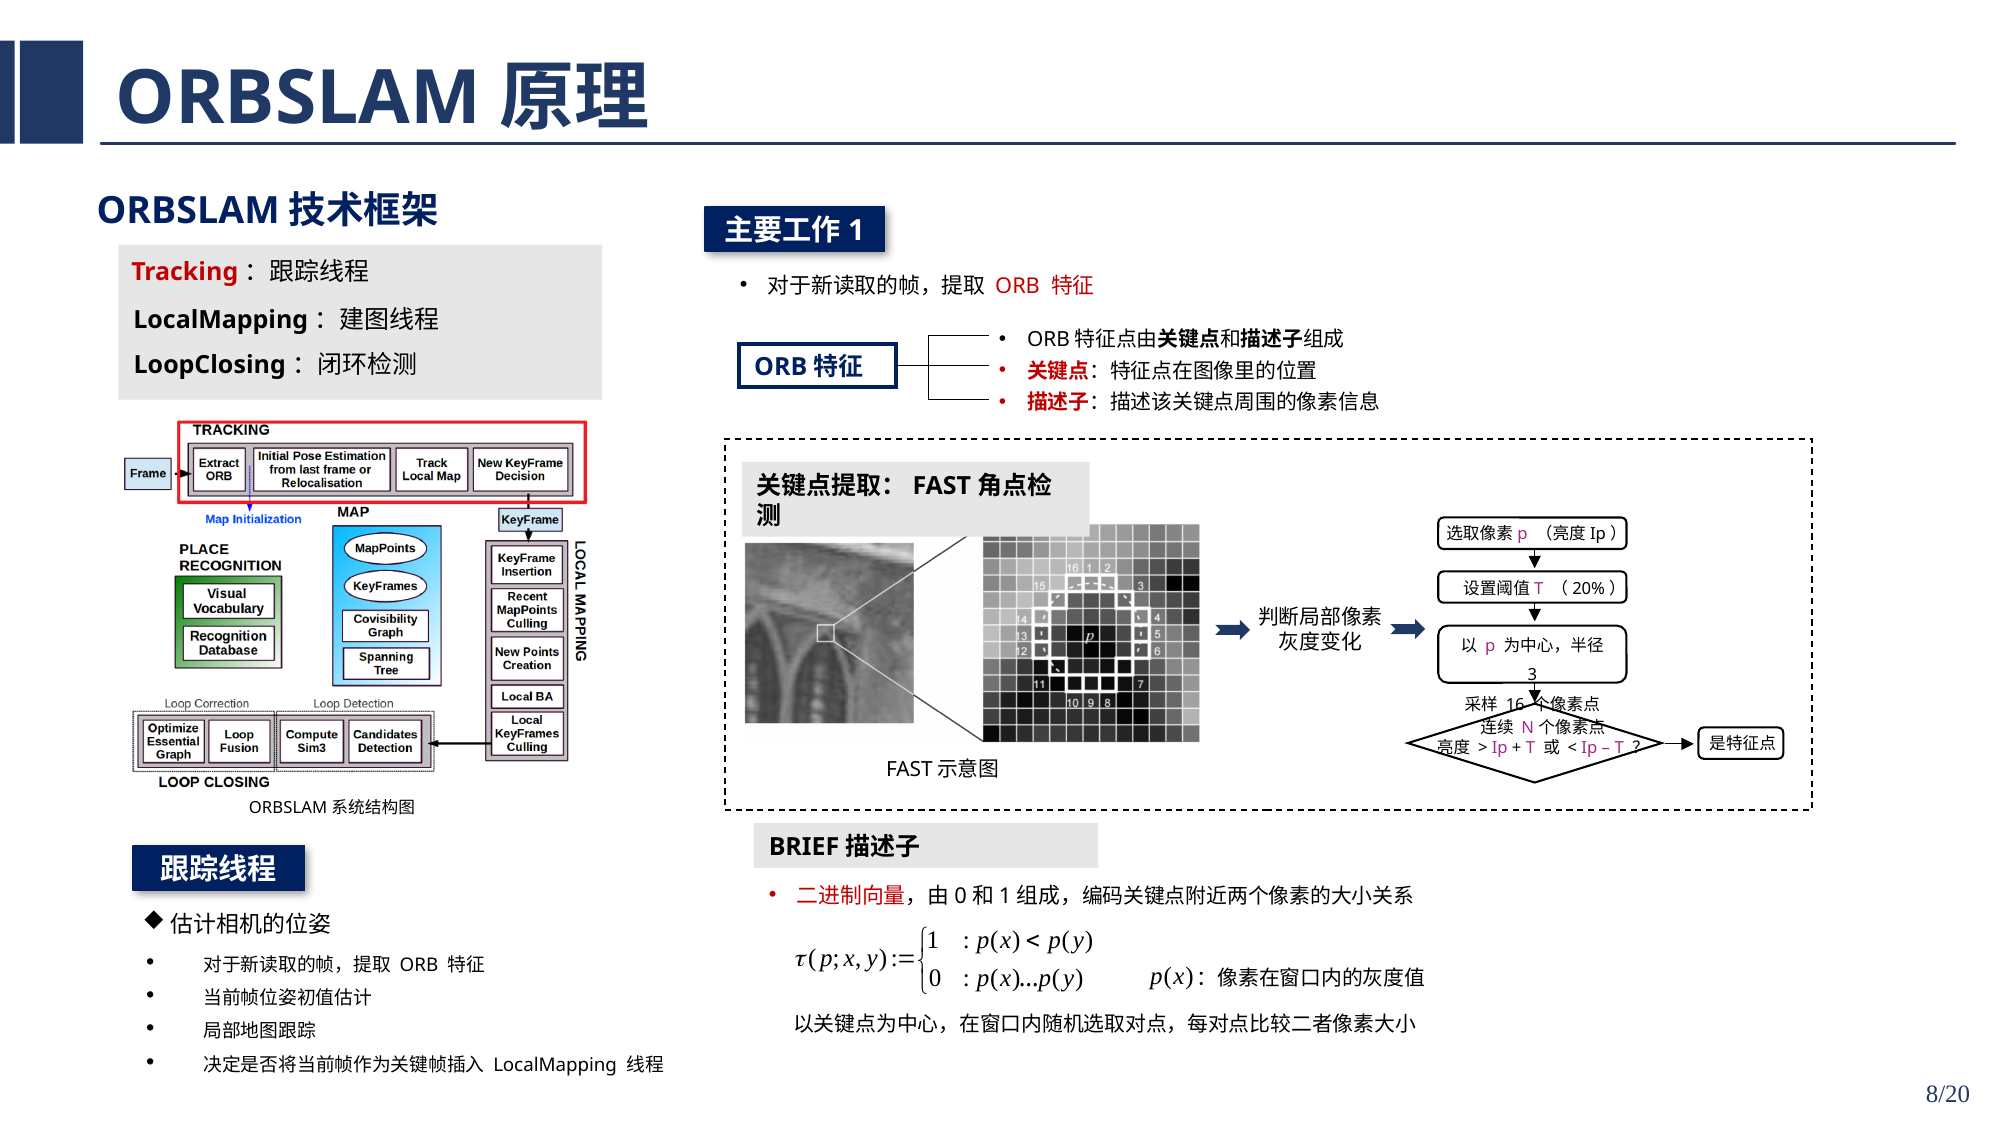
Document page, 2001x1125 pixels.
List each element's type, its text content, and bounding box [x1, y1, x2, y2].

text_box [118, 244, 603, 400]
text_box 对于新读取的帧，提取 ORB 特征 [724, 260, 1162, 305]
picture [118, 418, 593, 793]
text_box ORB特征点由关键点和描述子组成 关键点：特征点在图像里的位置 描述子：描述该关键点周围的像素信息 [984, 312, 1498, 421]
text_box ORBSLAM系统结构图 [234, 793, 487, 824]
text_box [1407, 515, 1792, 783]
text_box 对于新读取的帧，提取 ORB 特征 当前帧位姿初值估计 局部地图跟踪 决定是否将当前帧作为关键帧插入 LocalMapping 线程 [132, 951, 707, 1083]
text_box 主要工作1 [704, 206, 885, 252]
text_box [792, 922, 1099, 998]
text_box ORB特征 [738, 343, 897, 388]
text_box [1143, 961, 1198, 996]
text_box 估计相机的位姿 [127, 902, 593, 945]
text_box ORBSLAM技术框架 [81, 170, 489, 243]
picture [741, 521, 1201, 744]
text_box [724, 438, 1813, 811]
text_box 跟踪线程 [132, 845, 305, 891]
title ORBSLAM原理 [100, 33, 1191, 154]
text_box BRIEF描述子 [753, 823, 1099, 868]
text_box 二进制向量，由0和1组成，编码关键点附近两个像素的大小关系 [754, 869, 1521, 915]
slide_number 8/20 [1535, 1062, 1986, 1123]
